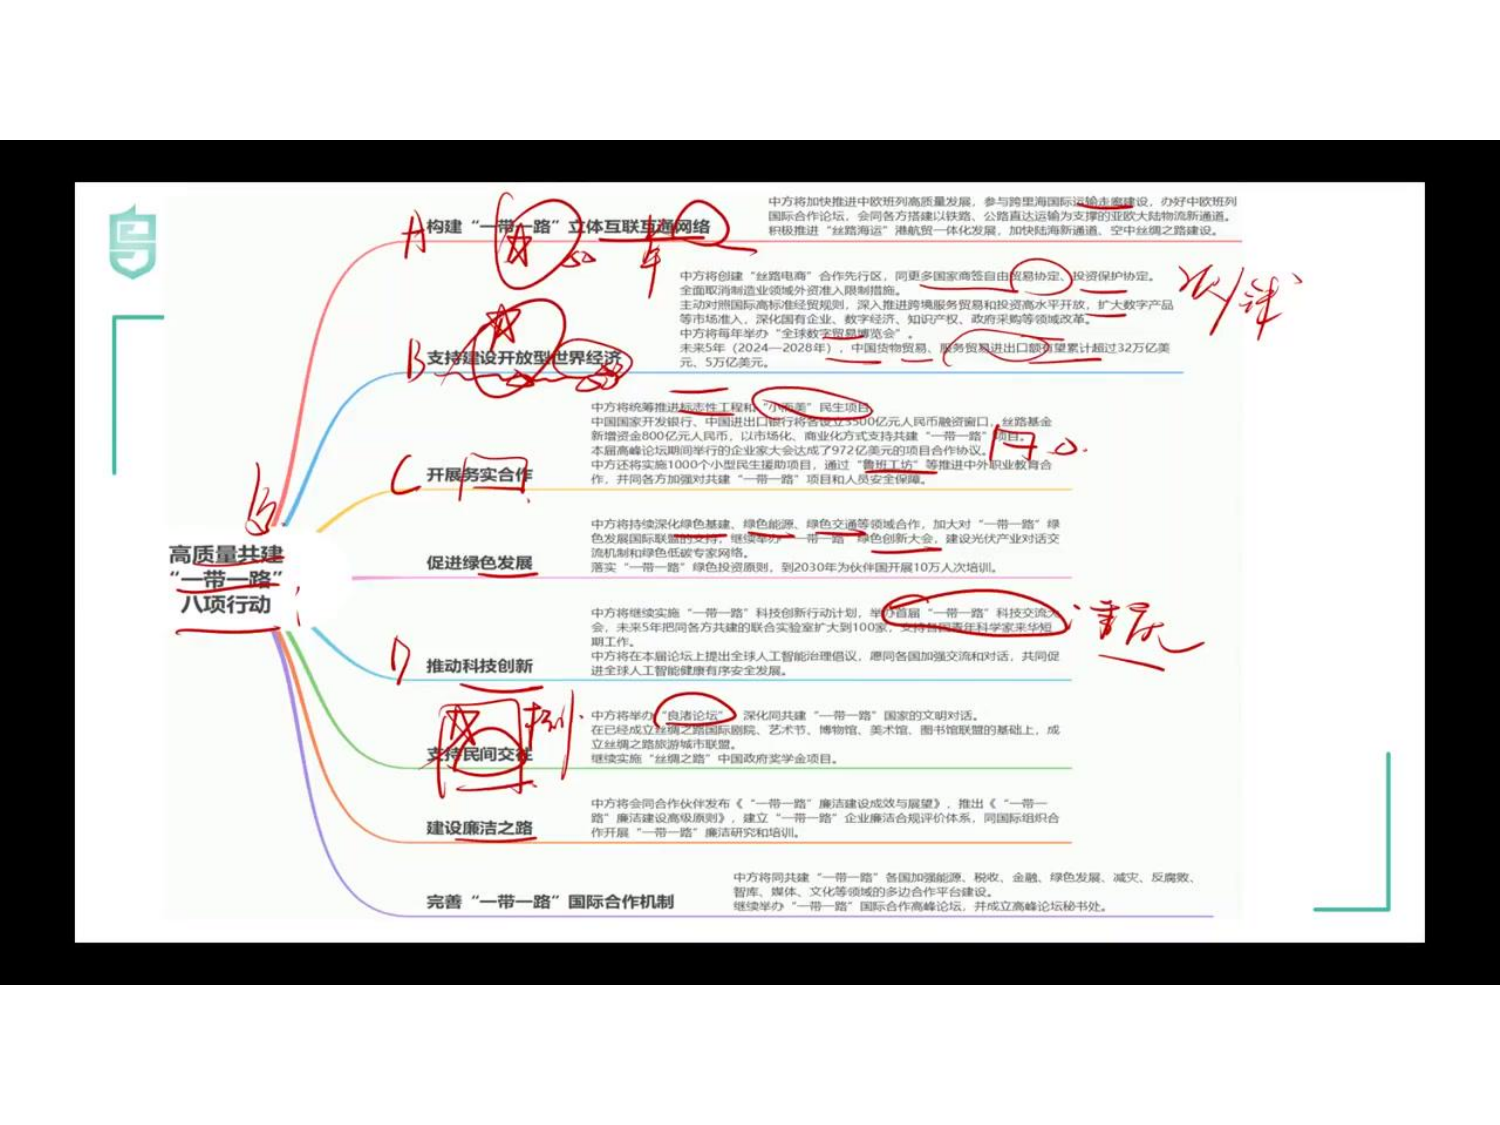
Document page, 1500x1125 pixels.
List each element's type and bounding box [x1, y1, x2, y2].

picture [0, 140, 1500, 985]
